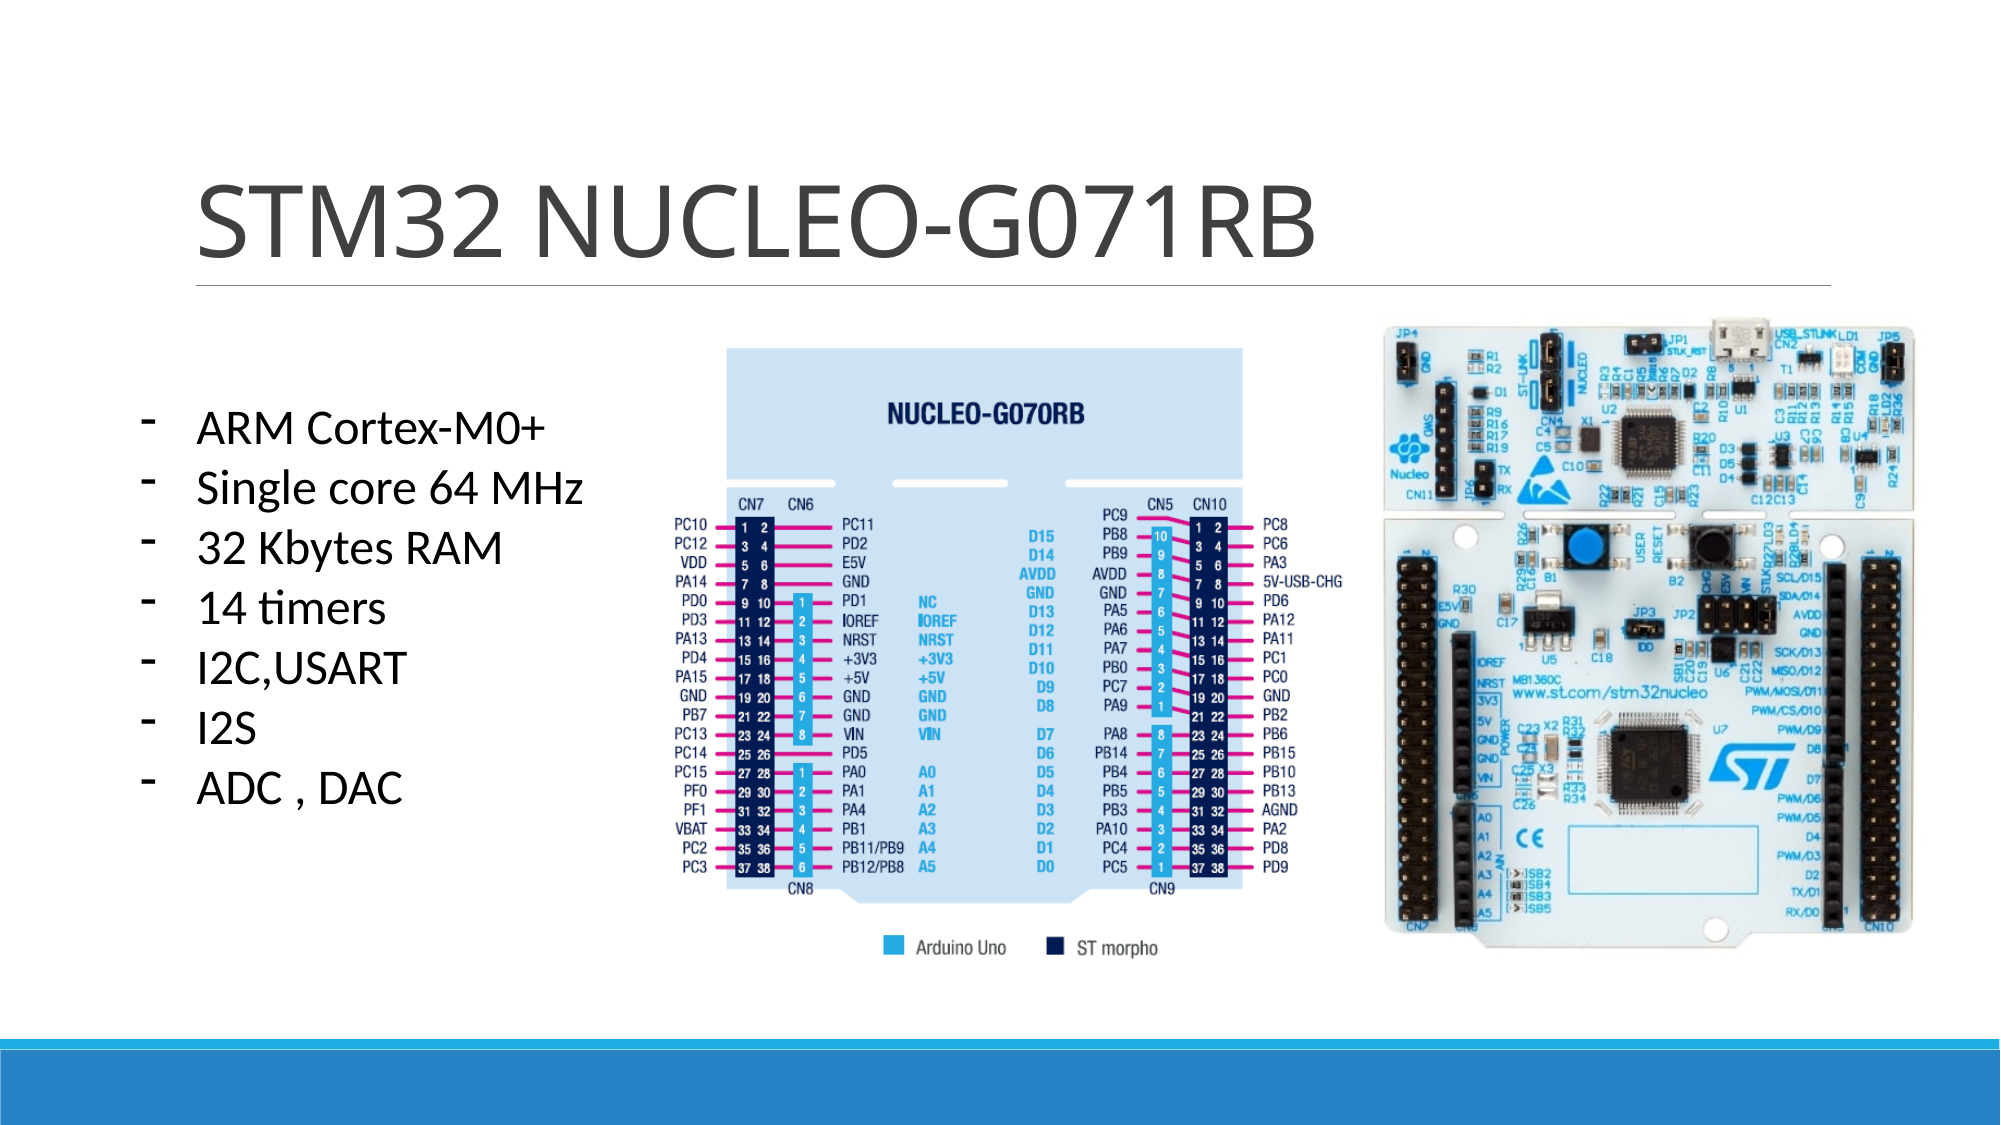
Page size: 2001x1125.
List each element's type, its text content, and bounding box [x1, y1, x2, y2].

picture [651, 332, 1359, 992]
picture [1376, 315, 1927, 959]
title STM32 NUCLEO-G071RB [180, 47, 1830, 285]
text_box ARM Cortex-M0+ Single core 64 MHz 32 Kbytes RAM 14 timers I2C,USART I2S ADC , DAC [125, 387, 637, 882]
